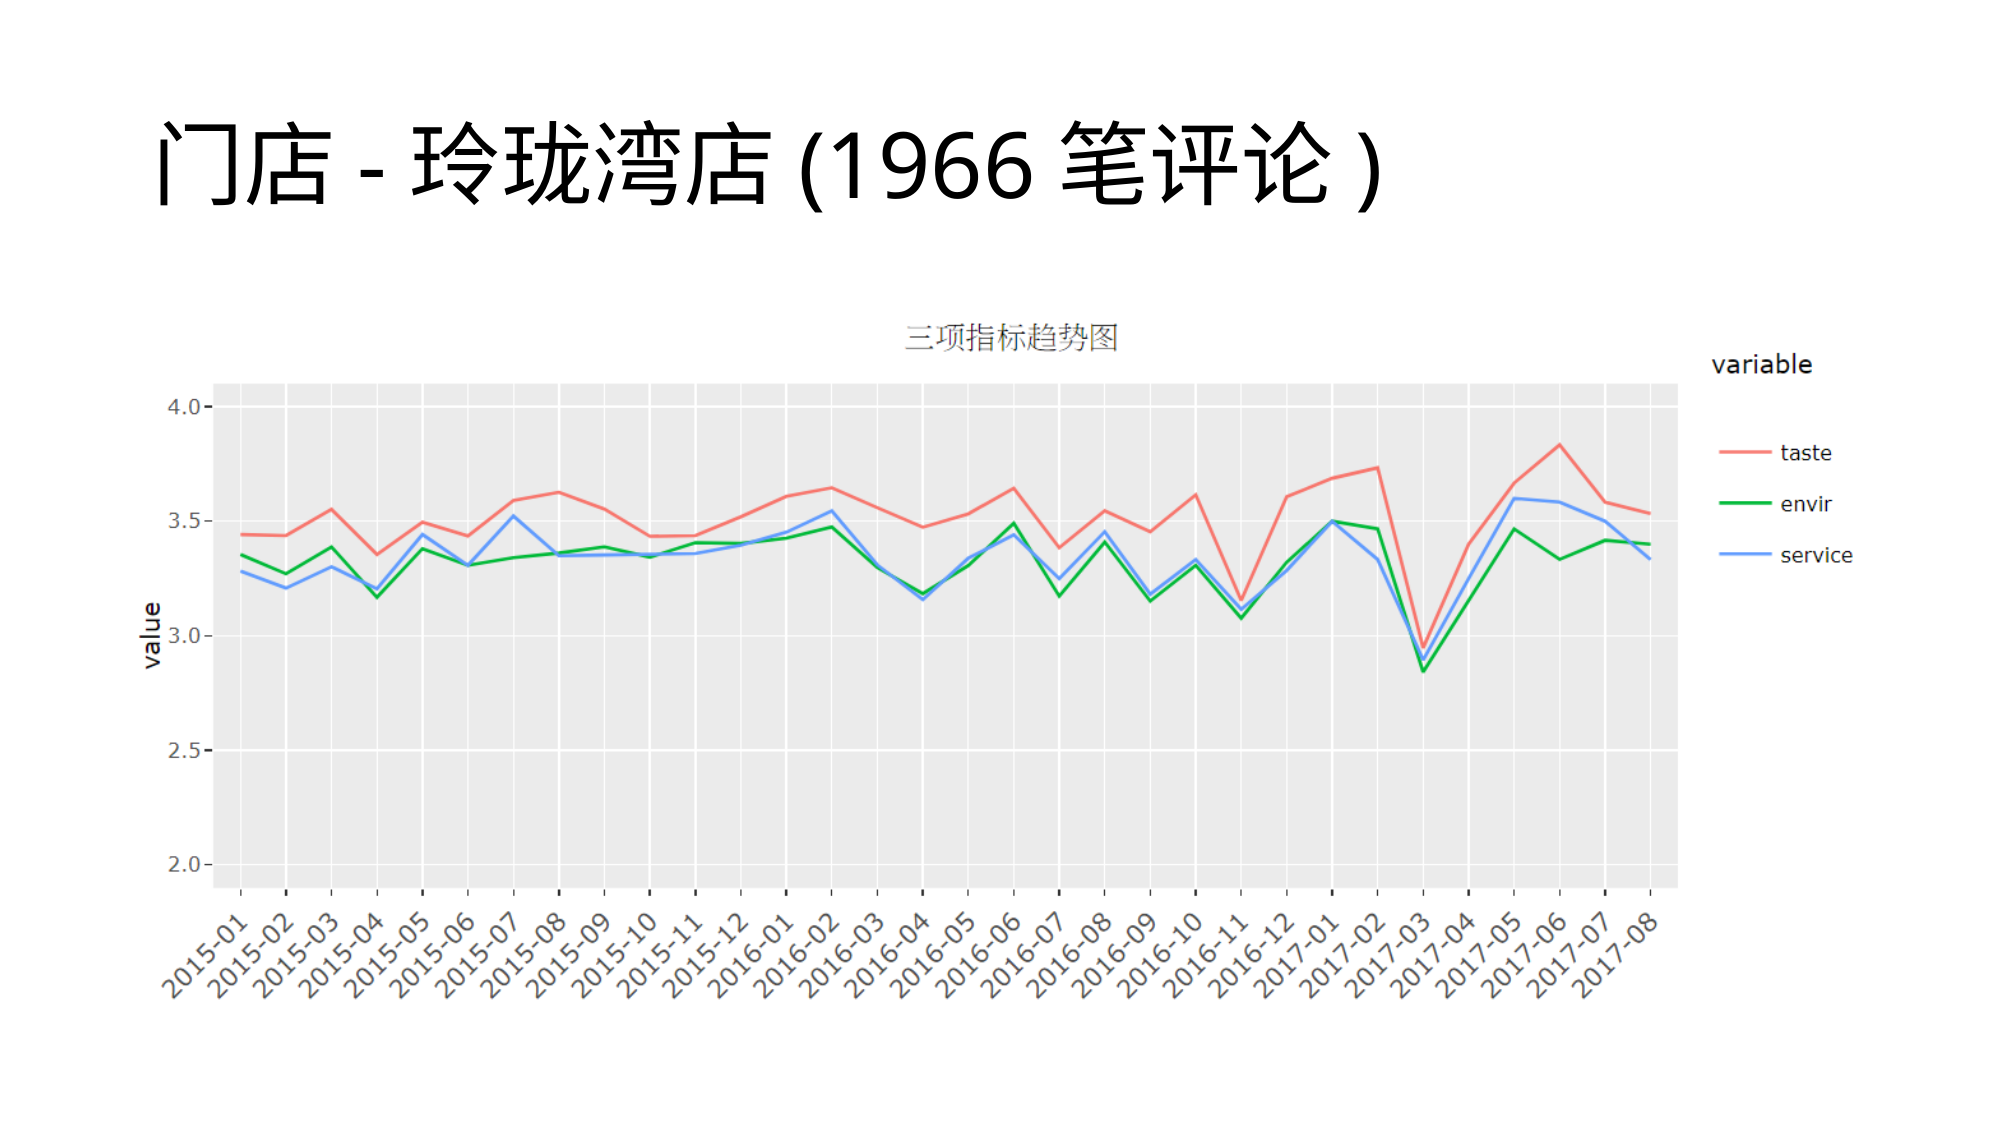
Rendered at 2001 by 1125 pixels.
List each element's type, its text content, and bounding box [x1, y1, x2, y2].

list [137, 302, 1863, 1011]
title 门店-玲珑湾店(1966笔评论) [137, 59, 1863, 278]
